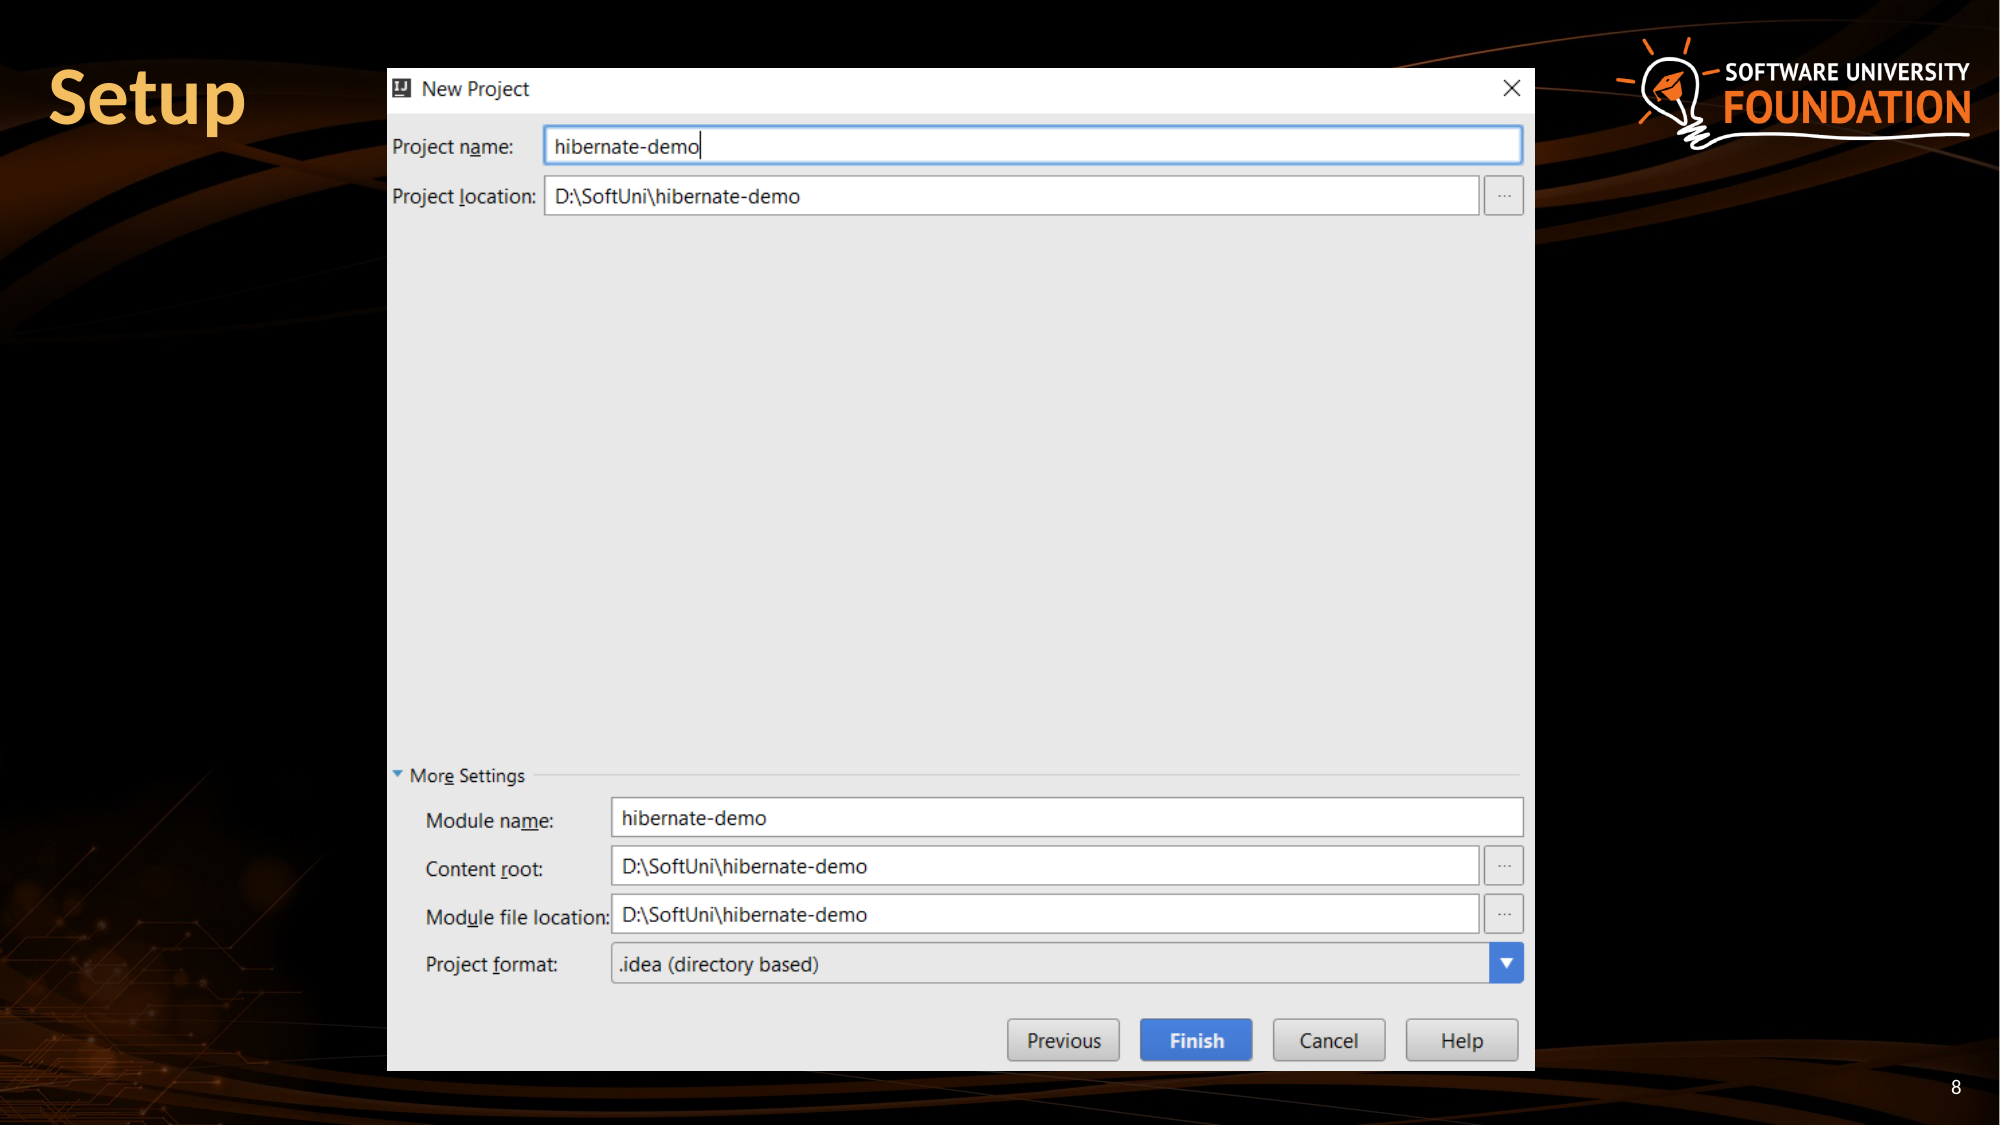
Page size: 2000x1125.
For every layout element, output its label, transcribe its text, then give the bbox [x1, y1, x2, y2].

title Setup [30, 6, 1602, 189]
picture [0, 0, 2000, 1125]
slide_number 8 [1897, 1070, 1968, 1103]
